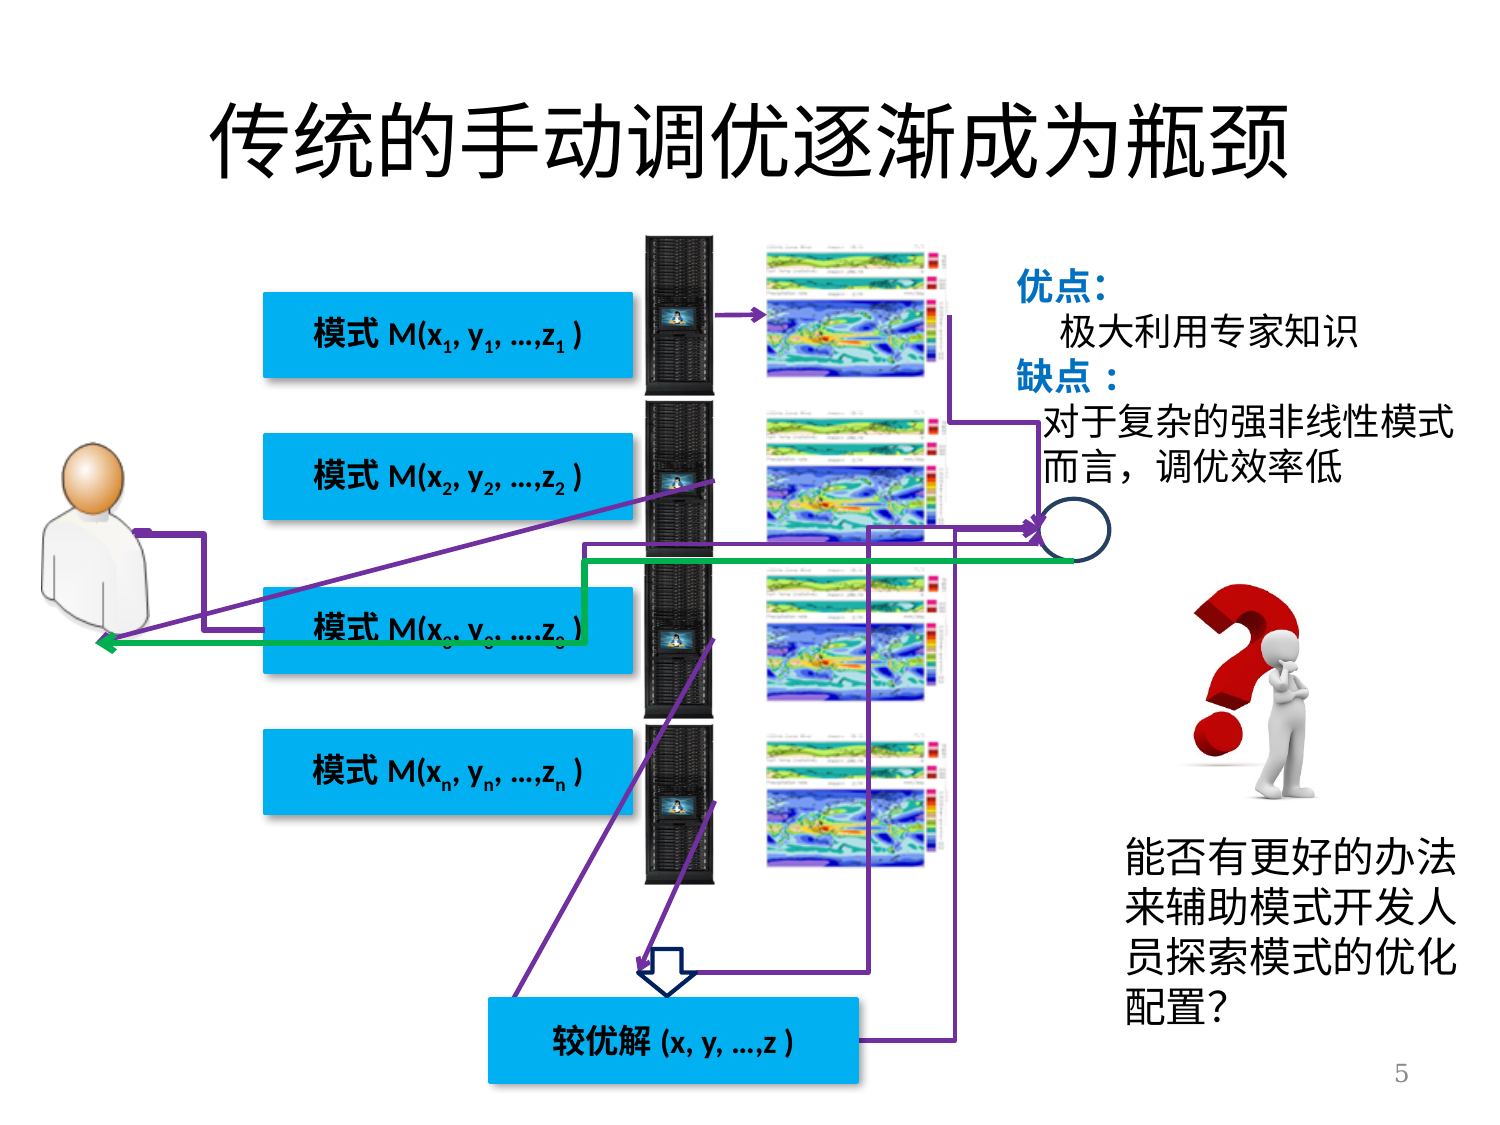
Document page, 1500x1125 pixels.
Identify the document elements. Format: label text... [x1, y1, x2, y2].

text_box 能否有更好的办法来辅助模式开发人员探索模式的优化配置？ [1114, 823, 1483, 1039]
picture [1128, 560, 1403, 836]
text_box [40, 234, 1110, 1082]
slide_number 5 [1074, 1042, 1425, 1103]
text_box 优点： 极大利用专家知识 缺点: 对于复杂的强非线性模式 而言，调优效率低 [1114, 255, 1483, 586]
title 传统的手动调优逐渐成为瓶颈 [75, 45, 1425, 233]
